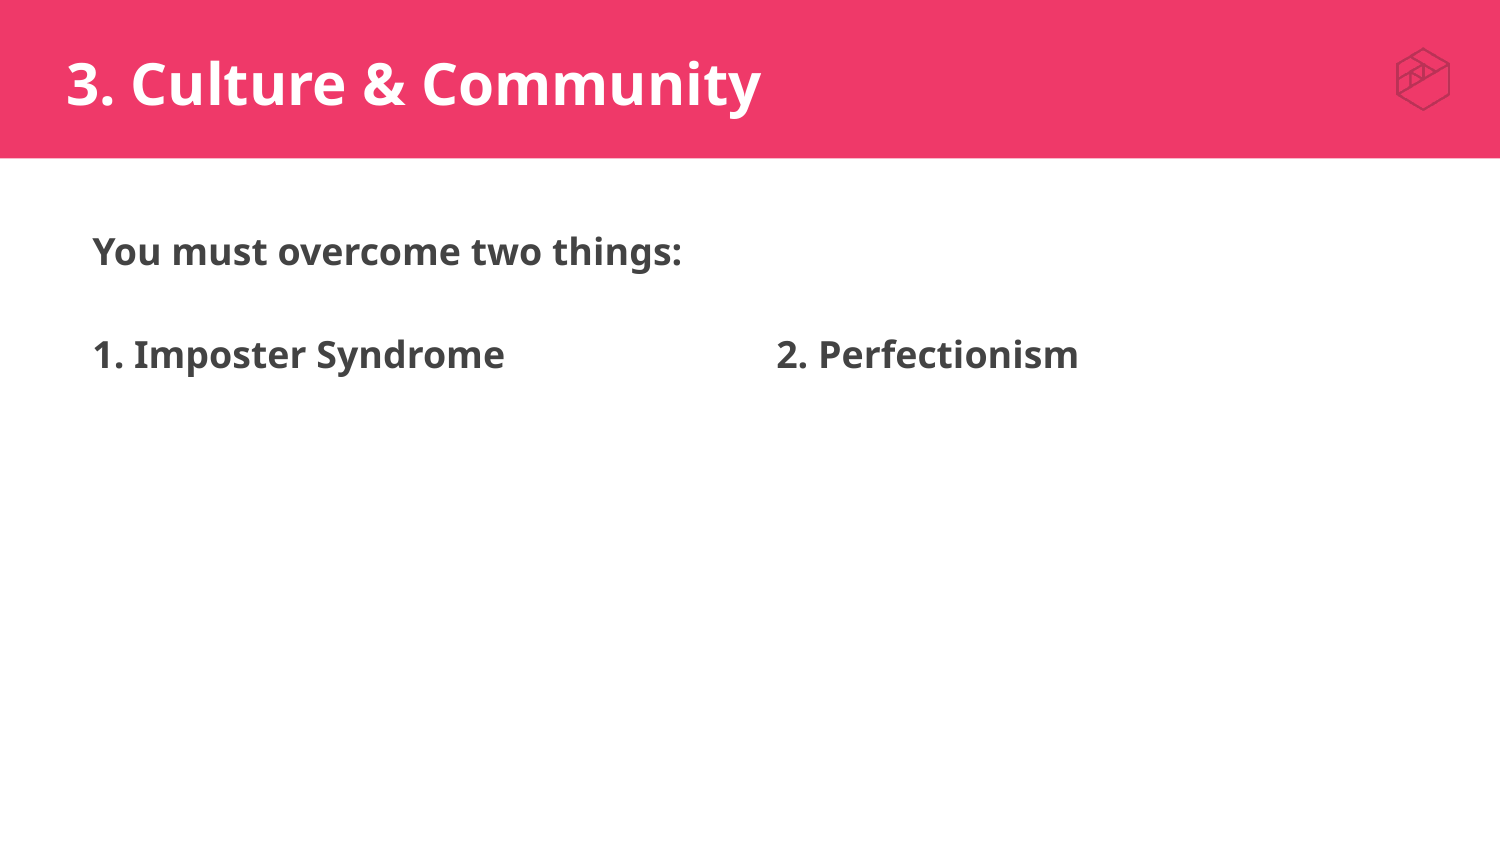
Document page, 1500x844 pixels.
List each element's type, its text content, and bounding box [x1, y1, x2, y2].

list You must overcome two things: 1. Imposter Syndrome 2. Perfectionism [64, 205, 1463, 726]
text_box [0, 0, 1500, 159]
title 3. Culture & Community [51, 32, 1135, 127]
picture [1396, 47, 1451, 111]
